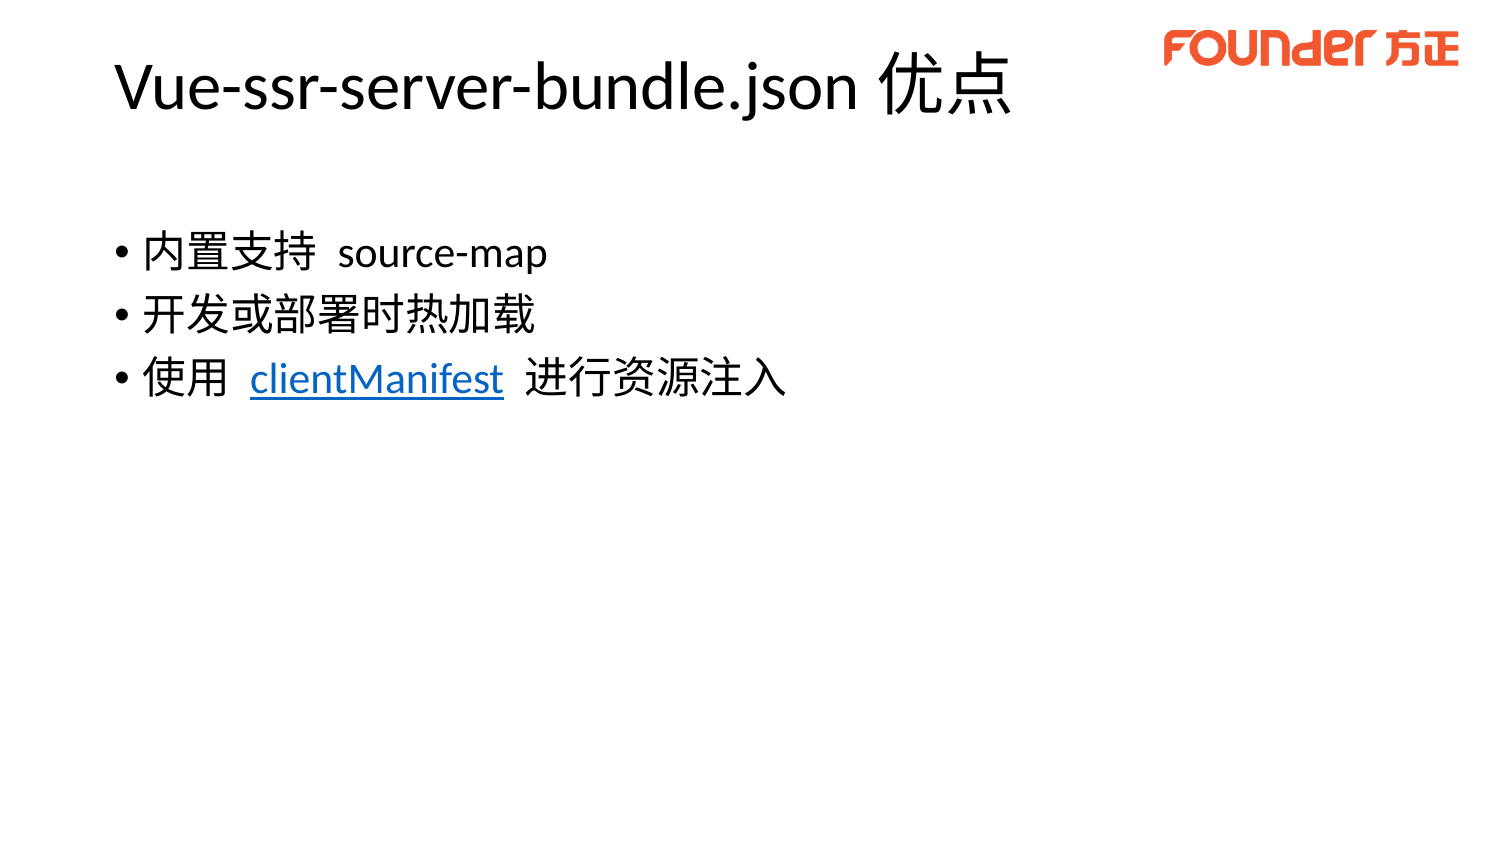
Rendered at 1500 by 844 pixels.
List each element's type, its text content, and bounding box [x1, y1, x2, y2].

picture [1136, 0, 1485, 102]
list 内置支持 source-map 开发或部署时热加载 使用 clientManifest 进行资源注入 [103, 224, 1397, 760]
title Vue-ssr-server-bundle.json优点 [103, 44, 1397, 208]
